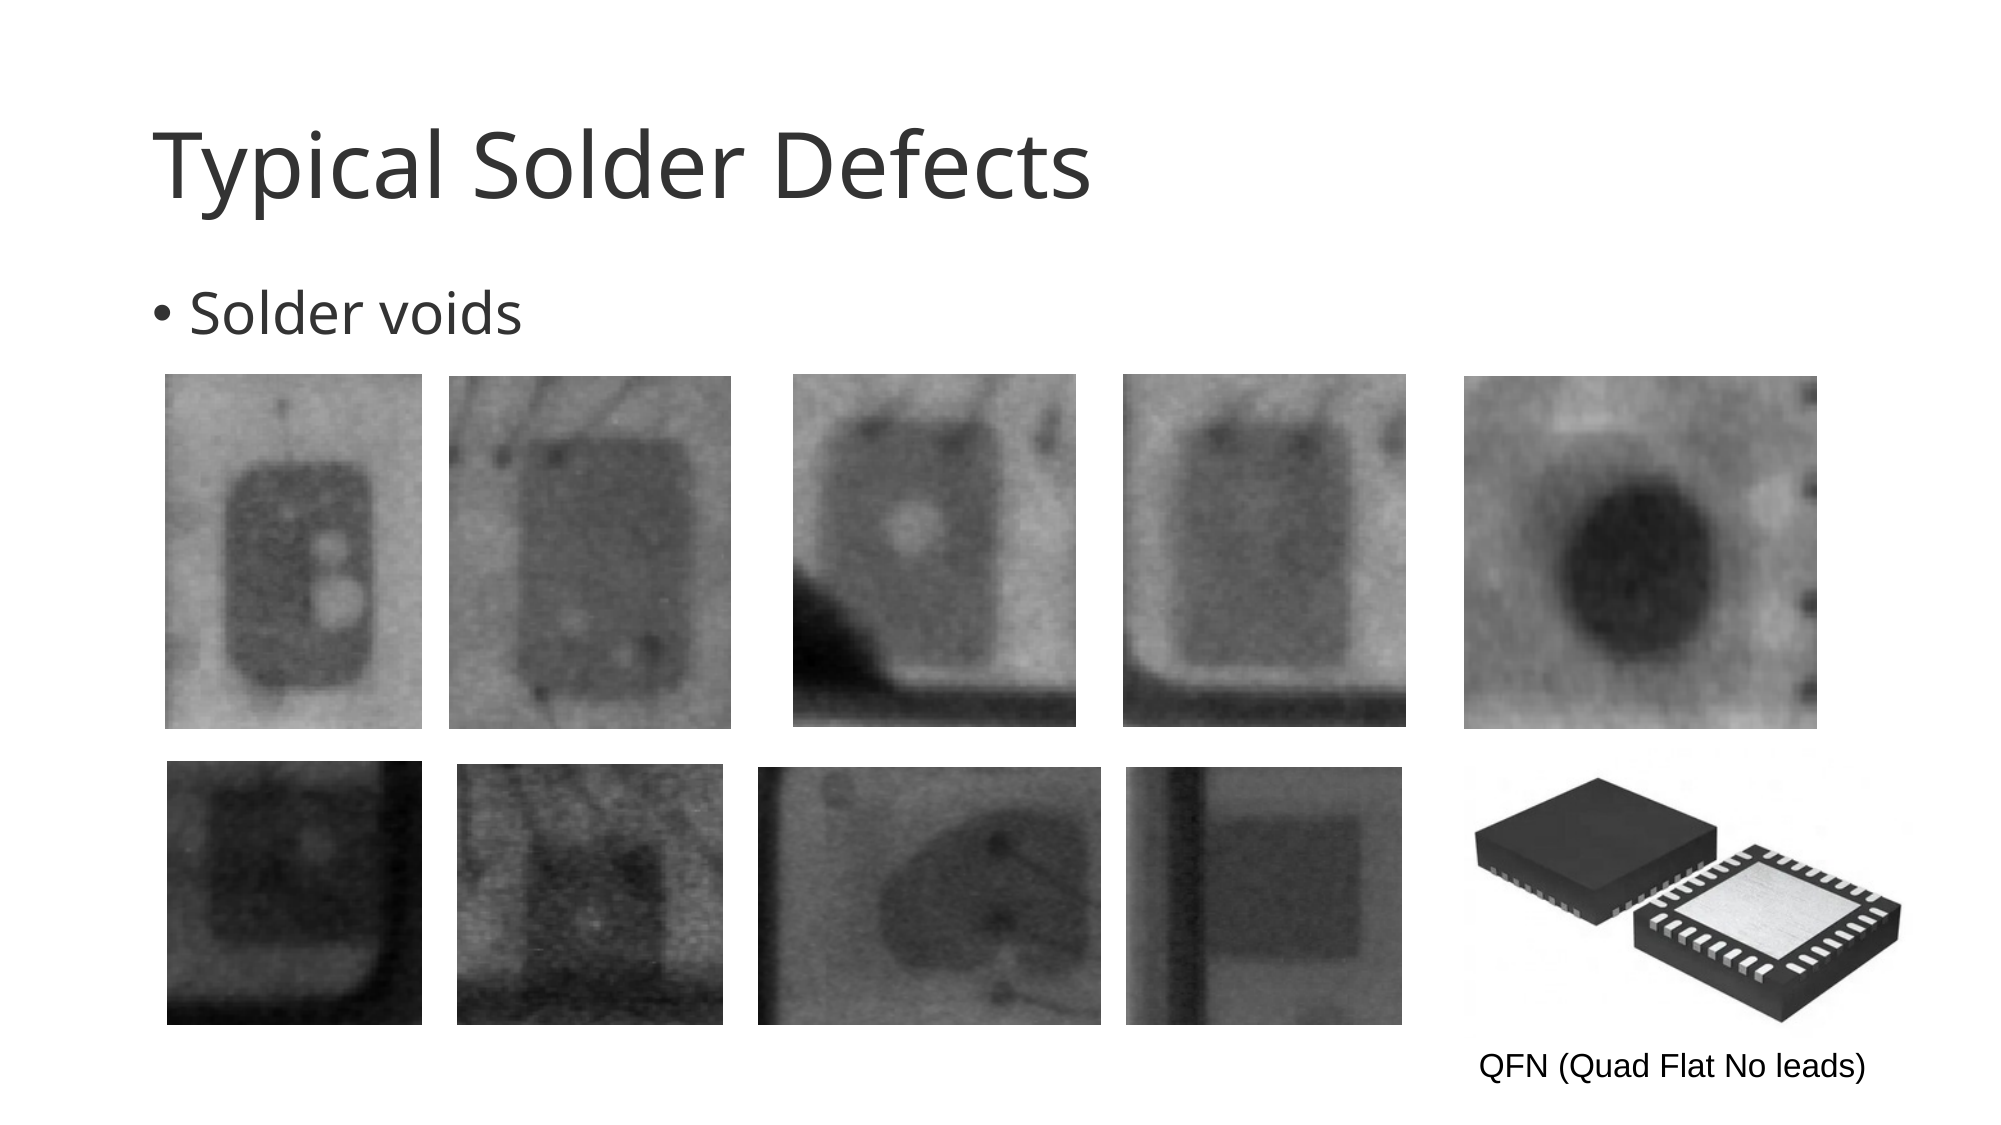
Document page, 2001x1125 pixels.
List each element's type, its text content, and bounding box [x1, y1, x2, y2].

title Typical Solder Defects [137, 59, 1863, 276]
picture [165, 374, 422, 729]
picture [1464, 748, 1913, 1038]
picture [457, 764, 723, 1025]
picture [1464, 376, 1817, 729]
list Solder voids [137, 276, 1863, 991]
picture [758, 767, 1101, 1025]
picture [167, 761, 422, 1025]
picture [793, 374, 1076, 727]
picture [1126, 767, 1402, 1025]
picture [1123, 374, 1406, 727]
picture [449, 376, 731, 729]
text_box QFN (Quad Flat No leads) [1464, 1037, 2000, 1092]
